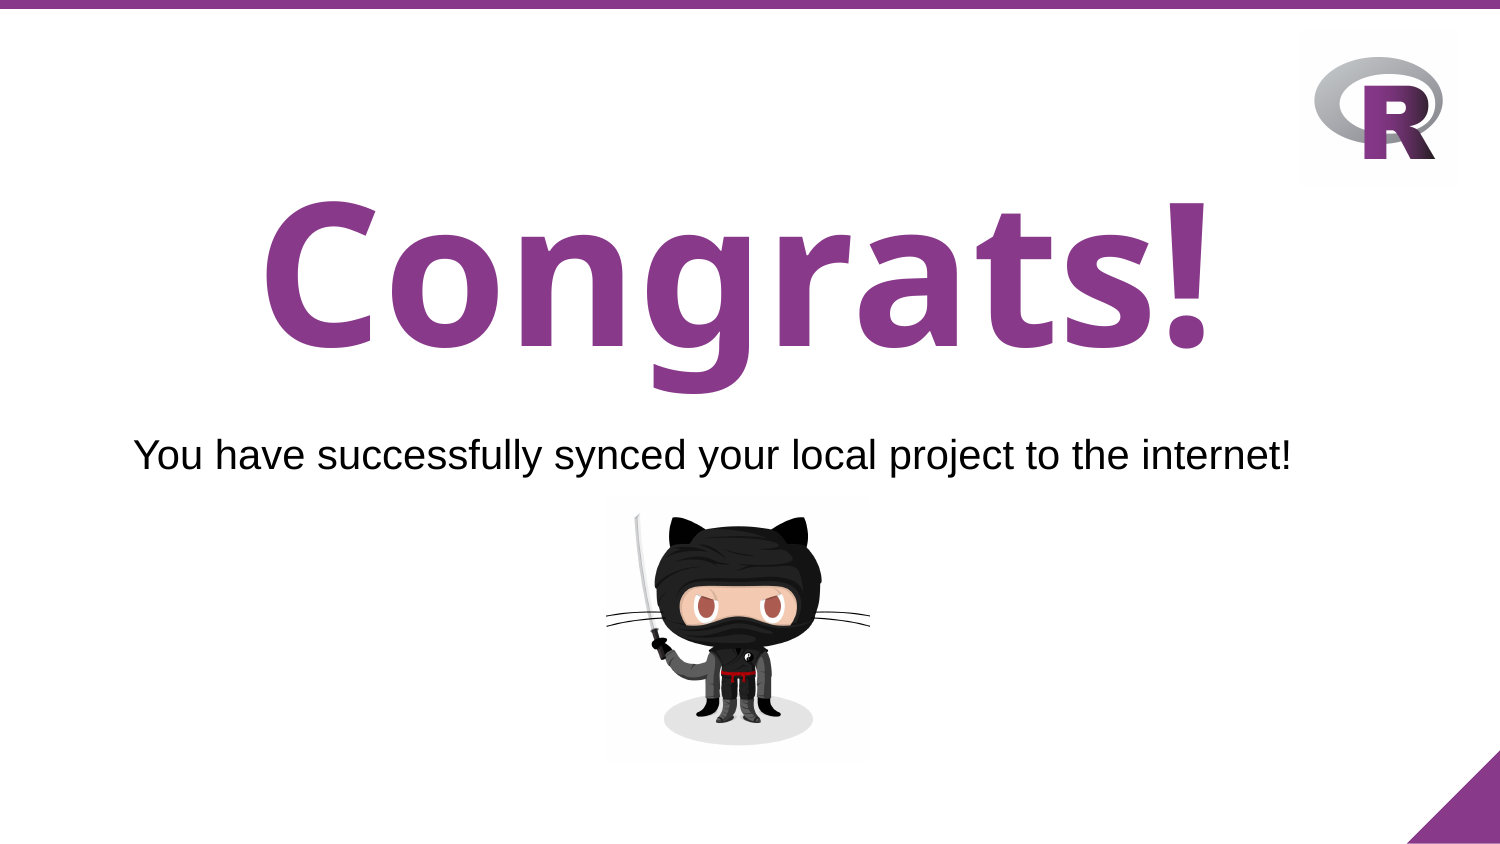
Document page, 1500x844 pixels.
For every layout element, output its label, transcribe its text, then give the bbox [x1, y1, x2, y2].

picture [605, 497, 870, 762]
text_box You have successfully synced your local project to the internet! [118, 420, 1358, 485]
picture [1300, 30, 1457, 187]
title Congrats! [240, 131, 1236, 322]
